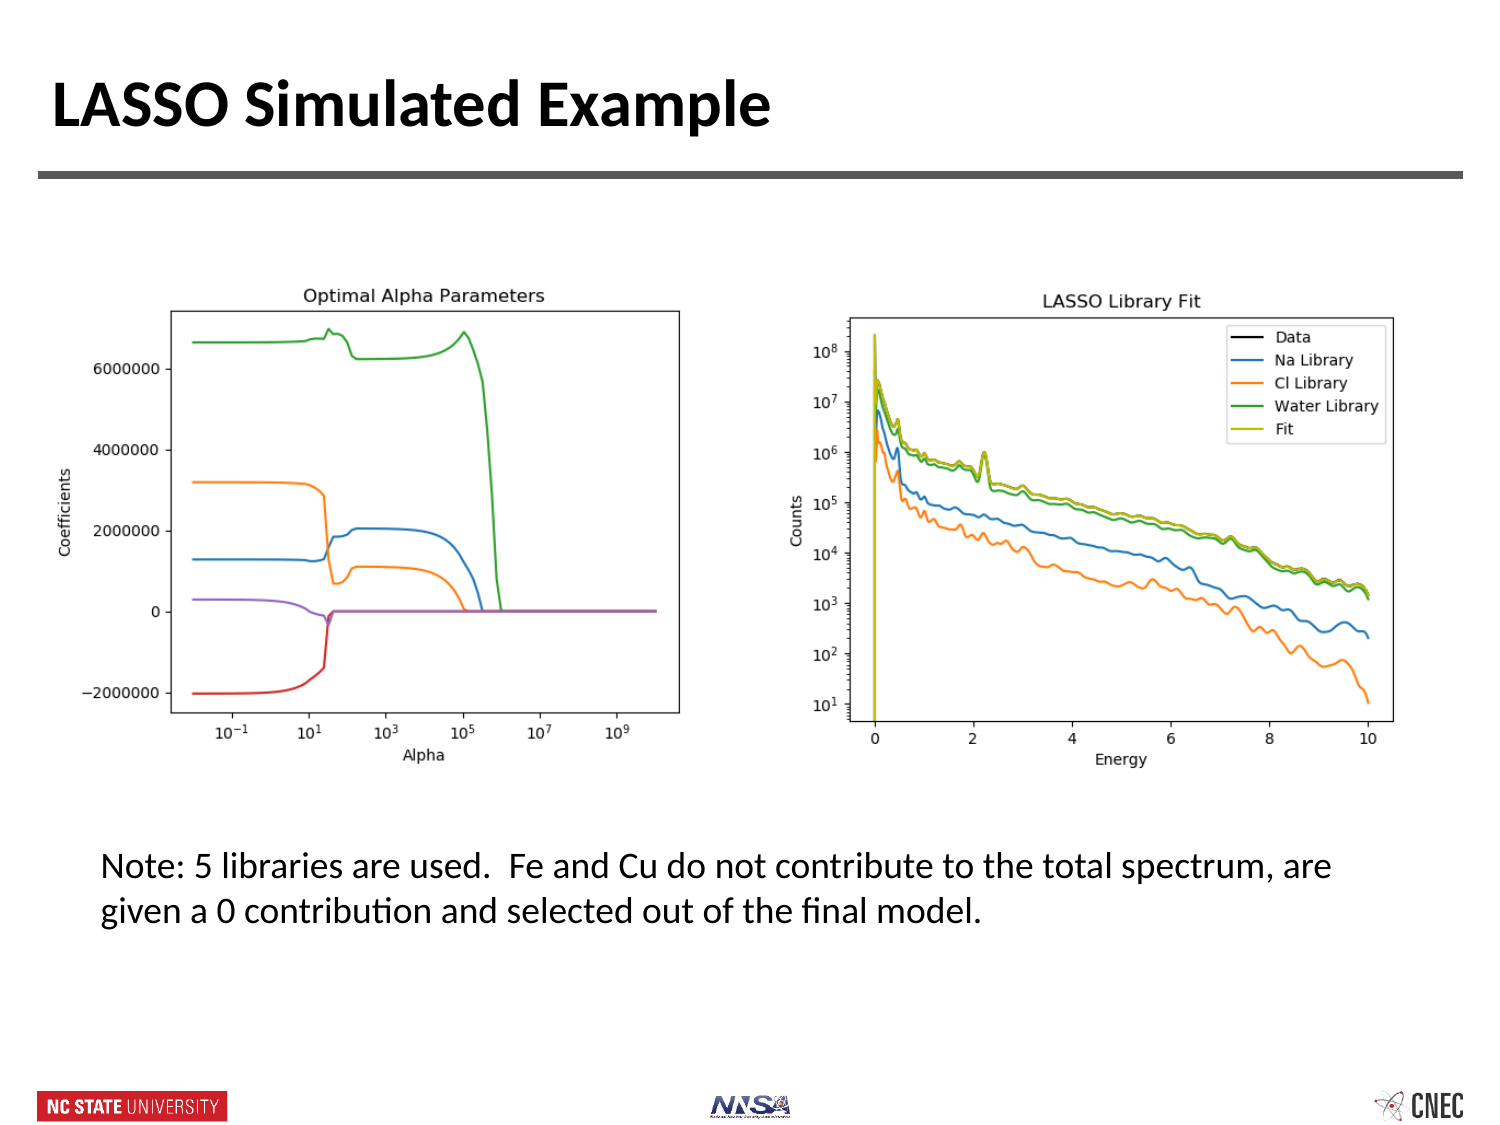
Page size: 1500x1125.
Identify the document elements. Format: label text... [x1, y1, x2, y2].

text_box Note: 5 libraries are used. Fe and Cu do not contribute to the total spectrum, are given a 0 contribution and selected out of the final model. [85, 833, 1433, 939]
picture [37, 1091, 228, 1122]
picture [706, 1088, 794, 1123]
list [37, 255, 738, 778]
picture [1374, 1090, 1463, 1121]
title LASSO Simulated Example [37, 37, 1463, 163]
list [762, 253, 1463, 780]
